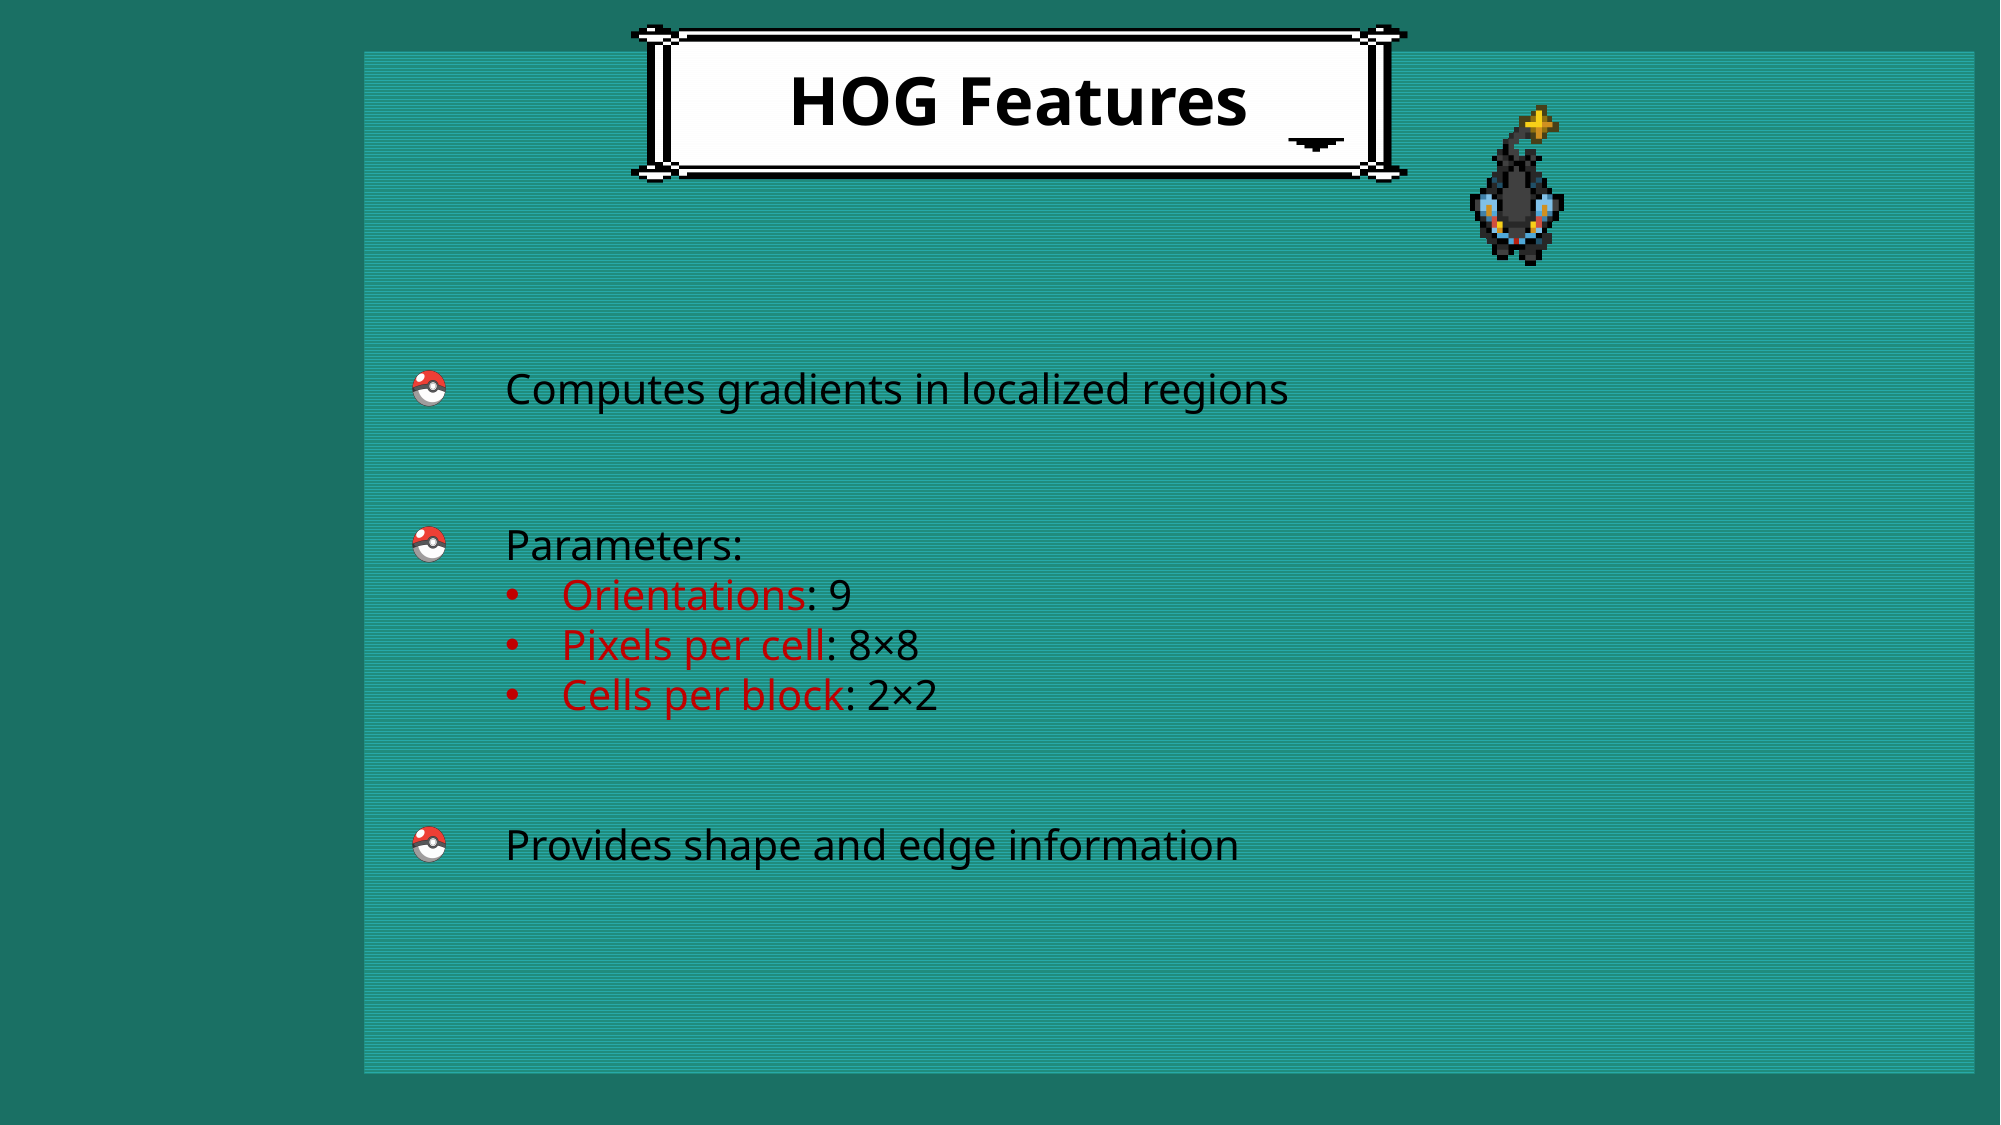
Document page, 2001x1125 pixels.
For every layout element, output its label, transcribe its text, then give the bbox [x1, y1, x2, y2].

text_box Computes gradients in localized regions [490, 355, 1975, 421]
text_box Parameters: Orientations: 9 Pixels per cell: 8×8 Cells per block: 2×2 [490, 511, 1975, 727]
text_box Provides shape and edge information [490, 811, 1975, 877]
picture [1430, 99, 1608, 277]
picture [411, 825, 447, 864]
picture [411, 525, 447, 564]
picture [622, 12, 1415, 187]
picture [411, 369, 447, 408]
text_box [363, 51, 1975, 1075]
